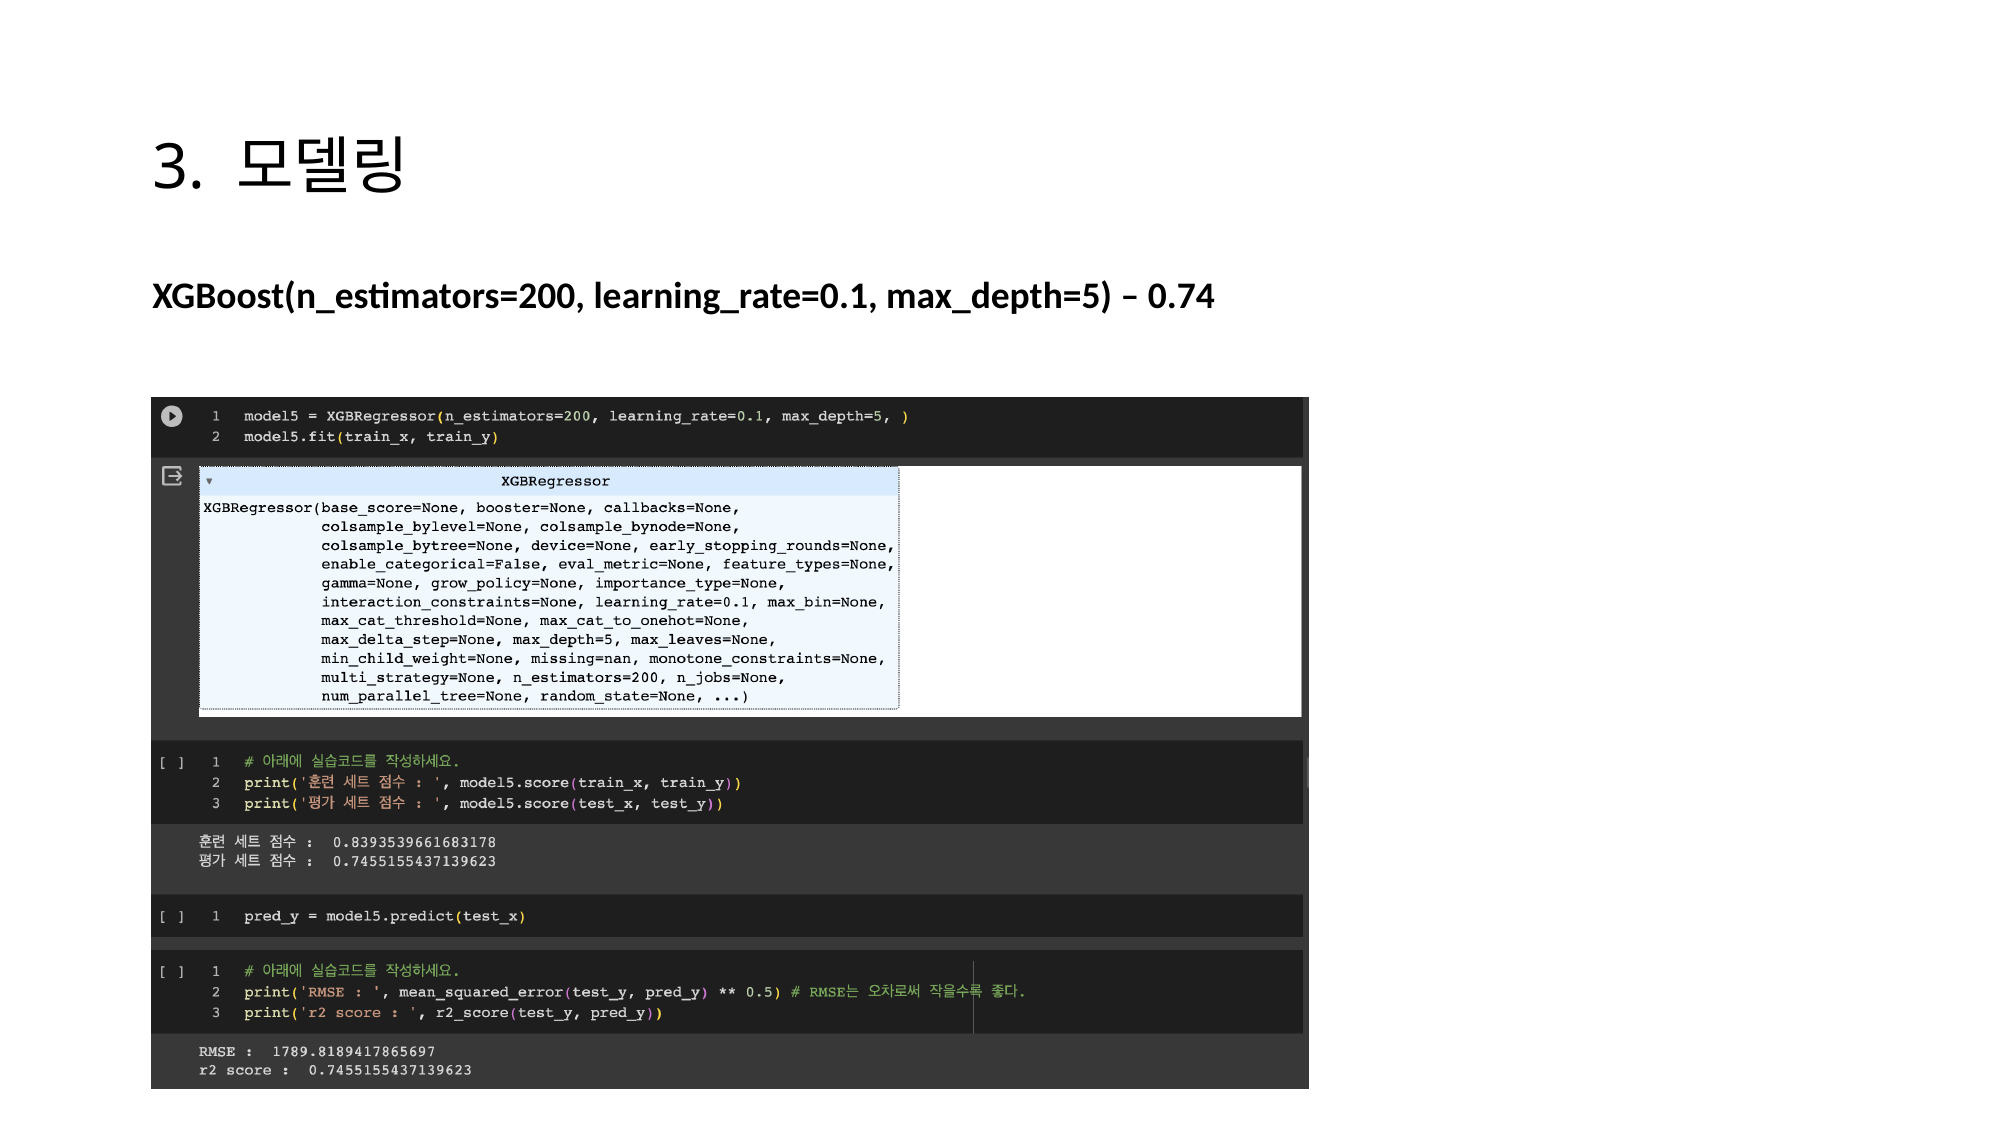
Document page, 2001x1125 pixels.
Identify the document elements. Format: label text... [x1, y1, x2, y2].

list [151, 397, 1309, 1089]
title 3. 모델링 [137, 59, 1863, 278]
text_box XGBoost(n_estimators=200, learning_rate=0.1, max_depth=5) – 0.74 [137, 263, 1420, 324]
